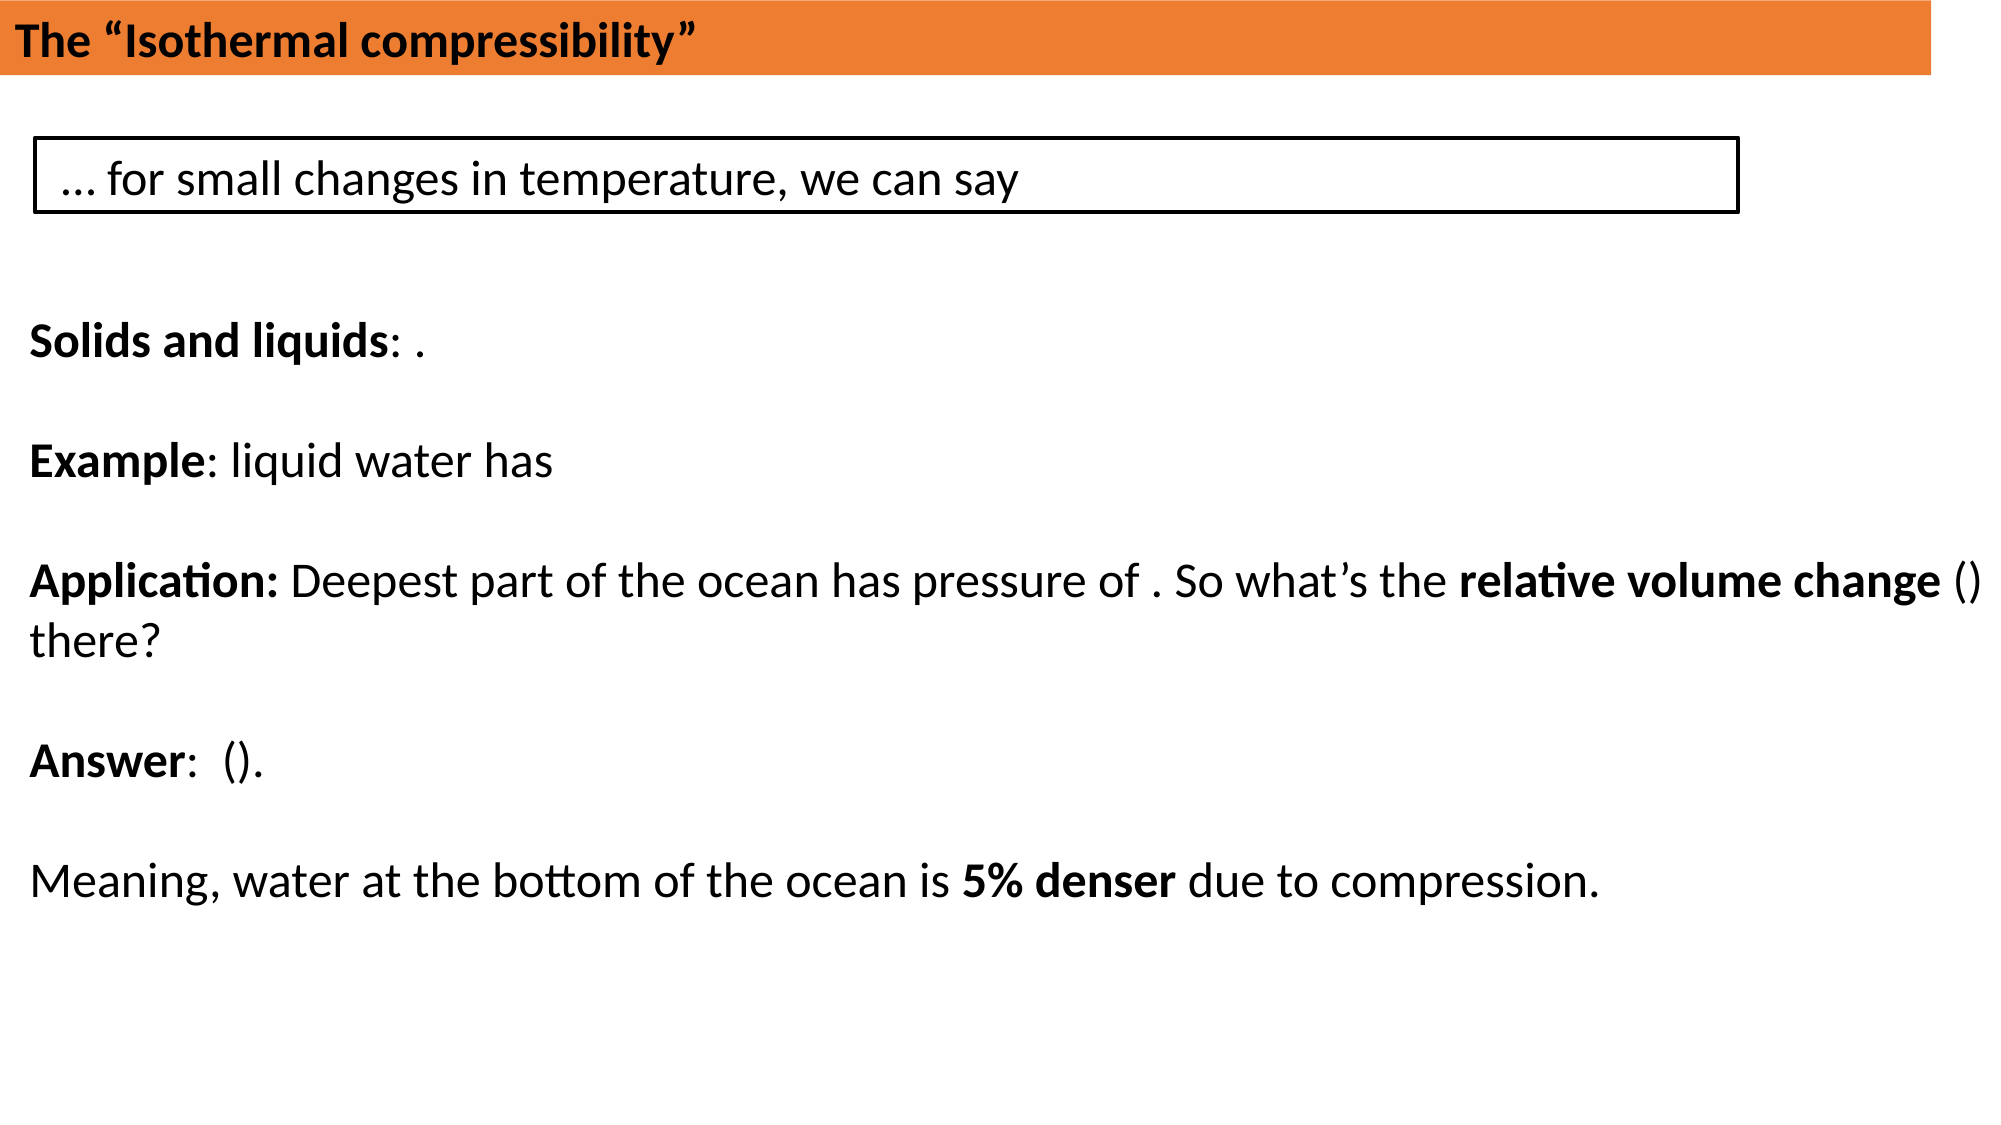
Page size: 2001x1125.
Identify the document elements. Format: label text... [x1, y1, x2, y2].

text_box The “Isothermal compressibility” [0, 0, 1932, 76]
